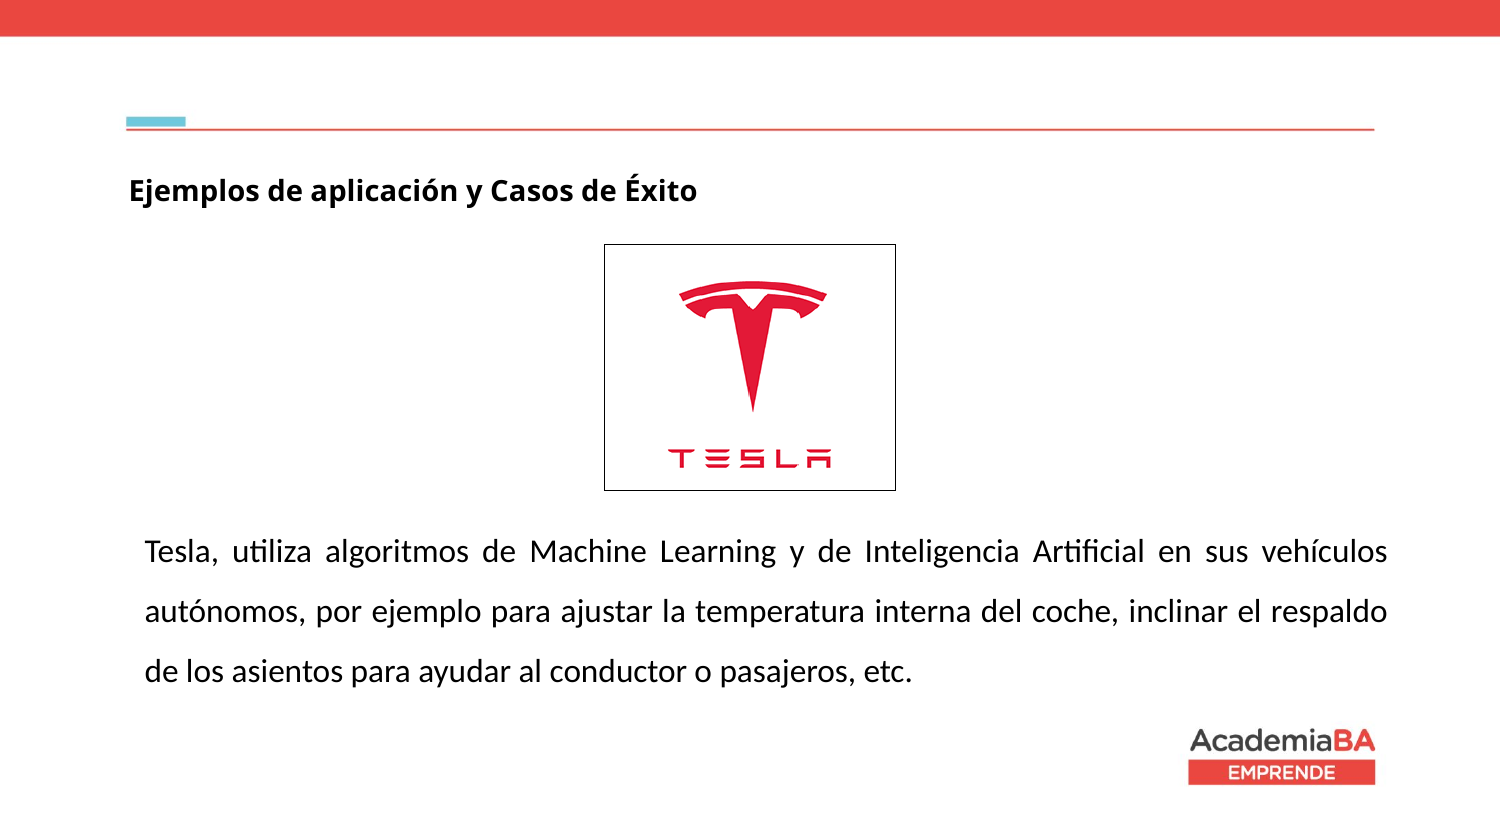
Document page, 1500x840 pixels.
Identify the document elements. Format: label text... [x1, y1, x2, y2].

text_box Tesla, utiliza algoritmos de Machine Learning y de Inteligencia Artificial en sus vehículos autónomos, por ejemplo para ajustar la temperatura interna del coche, inclinar el respaldo de los asientos para ayudar al conductor o pasajeros, etc. [129, 501, 1405, 697]
picture [0, 0, 1500, 787]
text_box Ejemplos de aplicación y Casos de Éxito [113, 146, 1384, 259]
